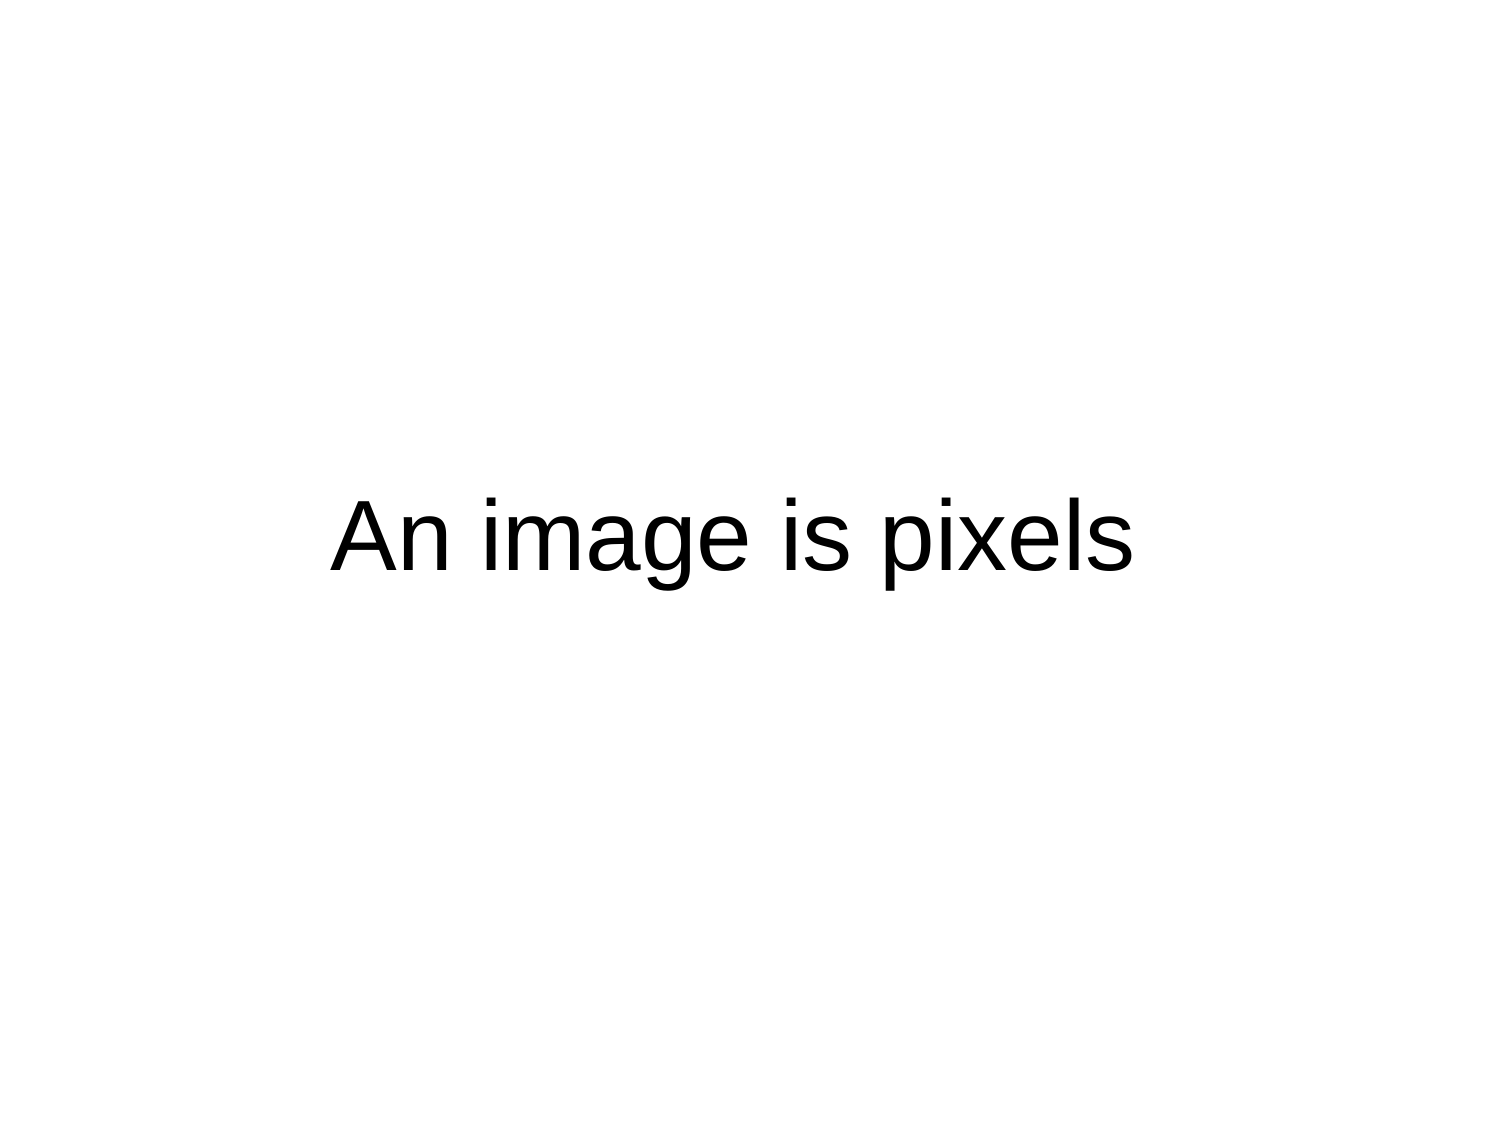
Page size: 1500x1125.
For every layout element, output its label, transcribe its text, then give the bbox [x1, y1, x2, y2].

text_box An image is pixels [58, 467, 1409, 595]
